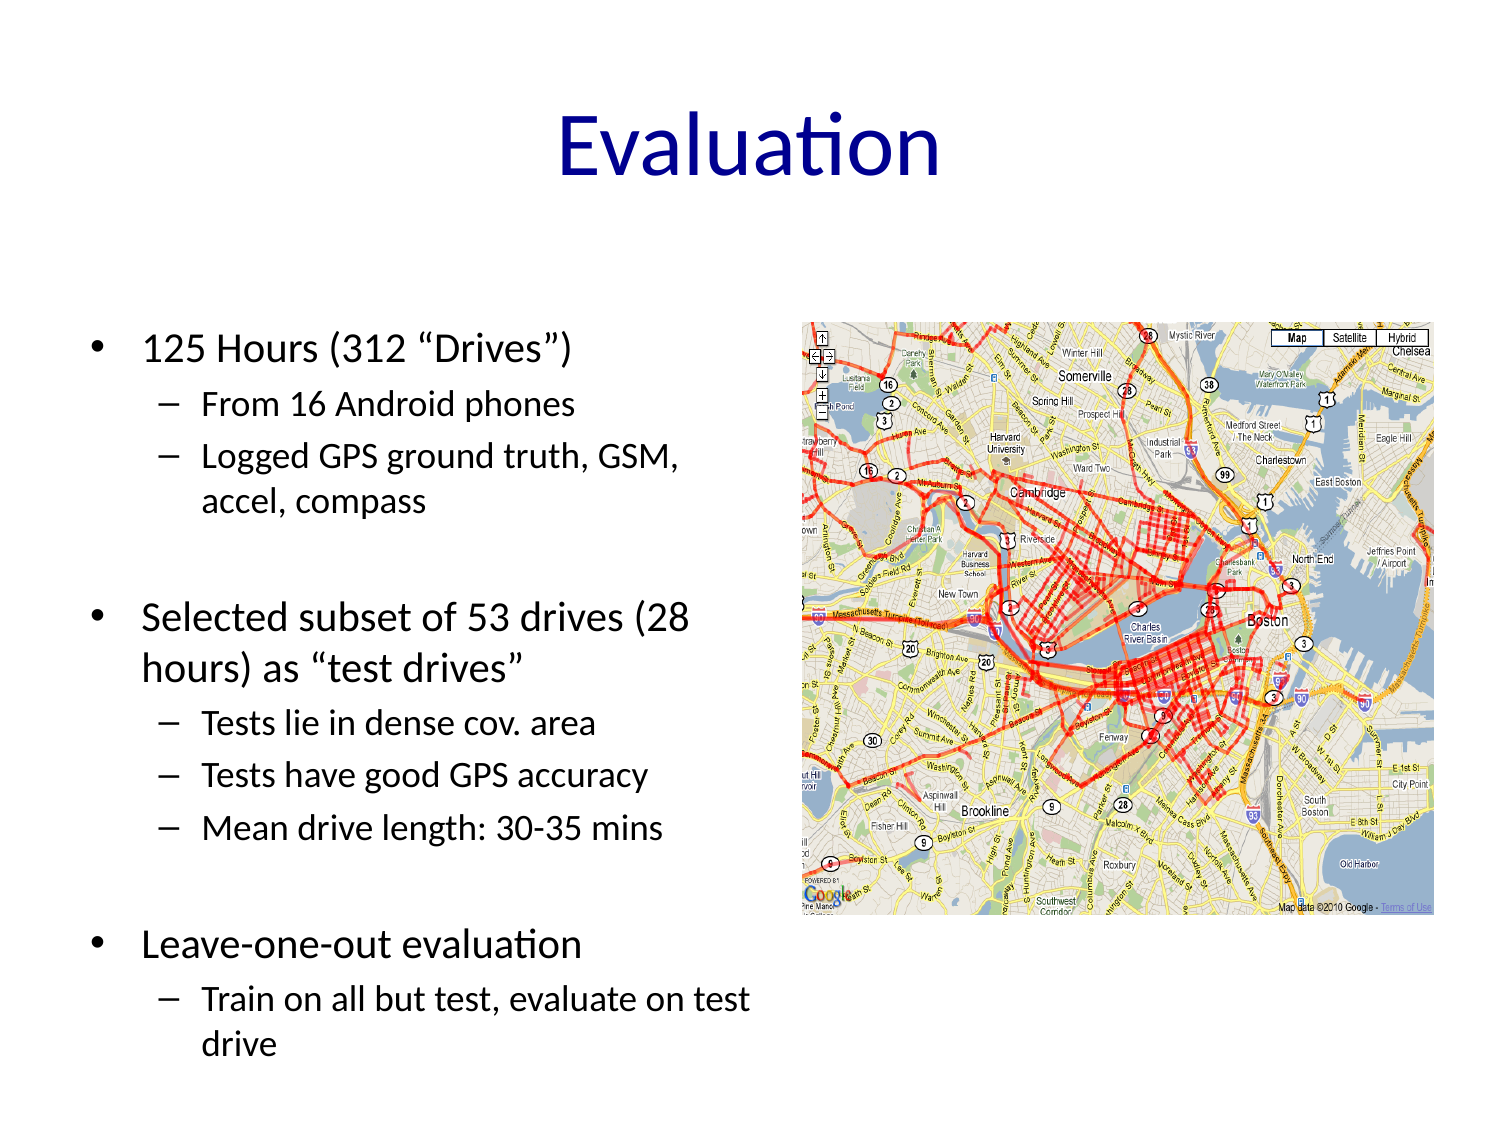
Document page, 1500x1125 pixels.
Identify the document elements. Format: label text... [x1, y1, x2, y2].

picture [800, 321, 1435, 915]
list 125 Hours (312 “Drives”) From 16 Android phones Logged GPS ground truth, GSM, accel, compass Selected subset of 53 drives (28 hours) as “test drives” Tests lie in dense cov. area Tests have good GPS accuracy Mean drive length: 30-35 mins Leave-one-out evaluation Train on all but test, evaluate on test drive [75, 312, 789, 1084]
title Evaluation [75, 45, 1425, 233]
